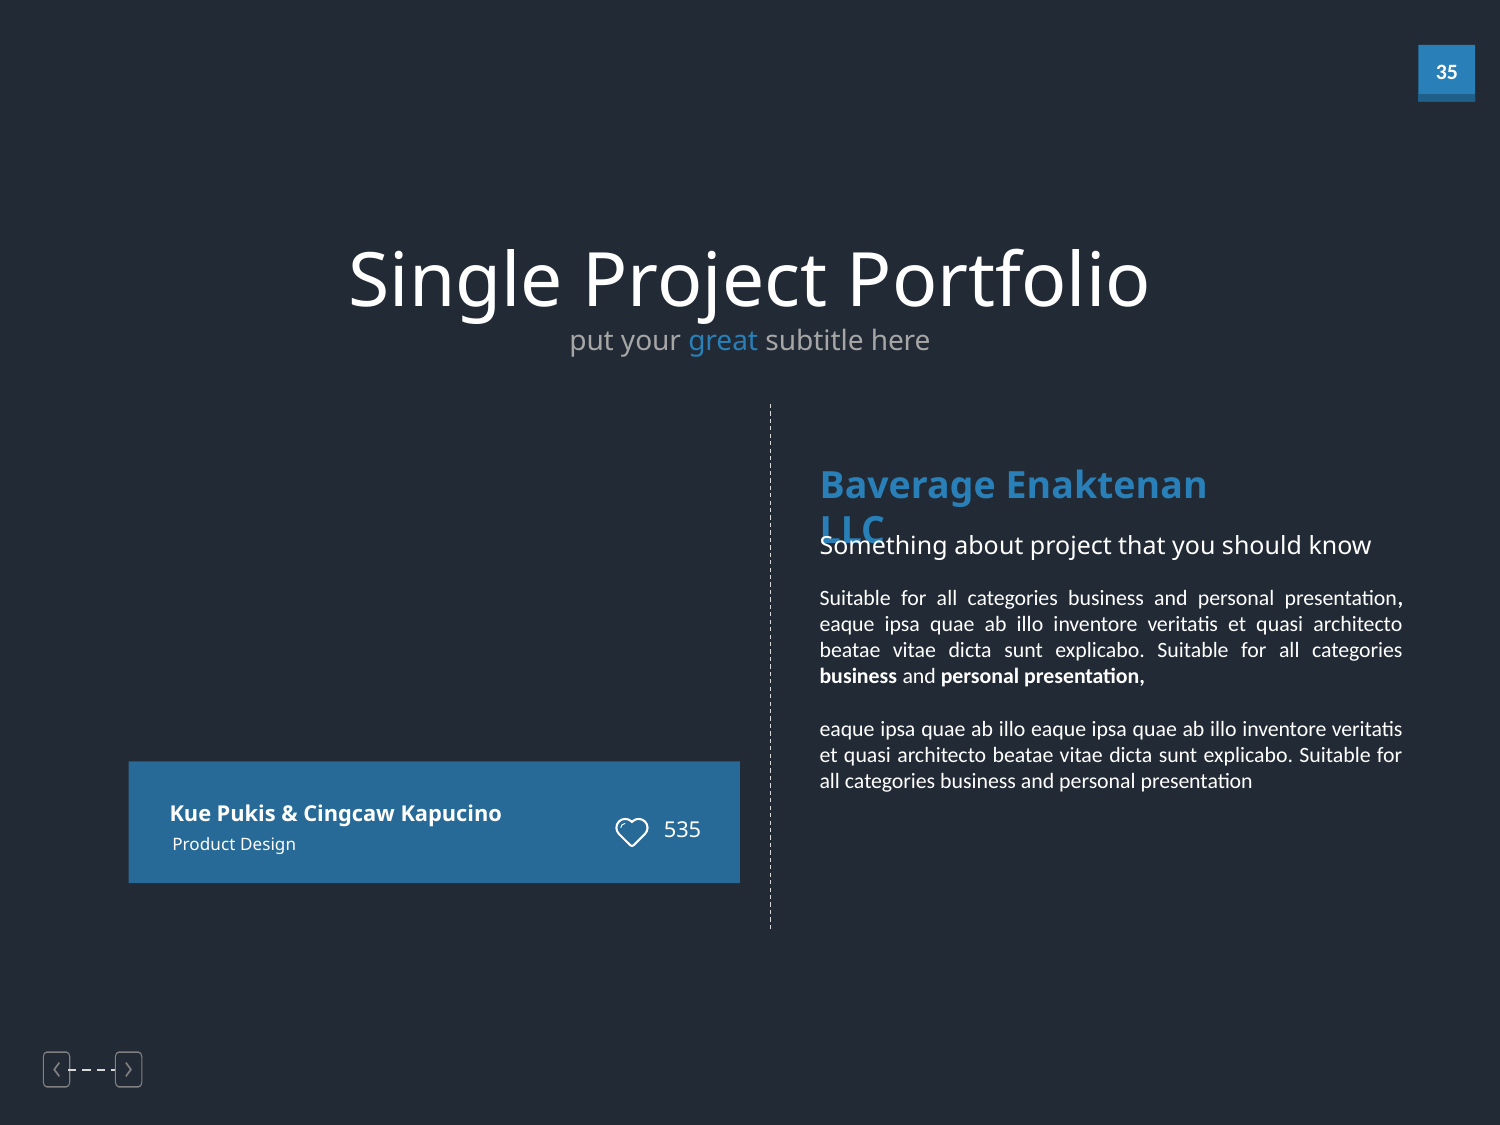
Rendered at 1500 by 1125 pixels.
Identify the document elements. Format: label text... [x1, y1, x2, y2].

text_box Suitable for all categories business and personal presentation, eaque ipsa quae ab illo inventore veritatis et quasi architecto beatae vitae dicta sunt explicabo. Suitable for all categories business and personal presentation, eaque ipsa quae ab illo eaque ipsa quae ab illo inventore veritatis et quasi architecto beatae vitae dicta sunt explicabo. Suitable for all categories business and personal presentation [804, 576, 1418, 801]
text_box put your great subtitle here [554, 330, 946, 364]
text_box Single Project Portfolio [333, 224, 1167, 330]
text_box Something about project that you should know [804, 522, 1445, 568]
text_box Baverage Enaktenan LLC [804, 453, 1272, 522]
picture [128, 419, 740, 884]
